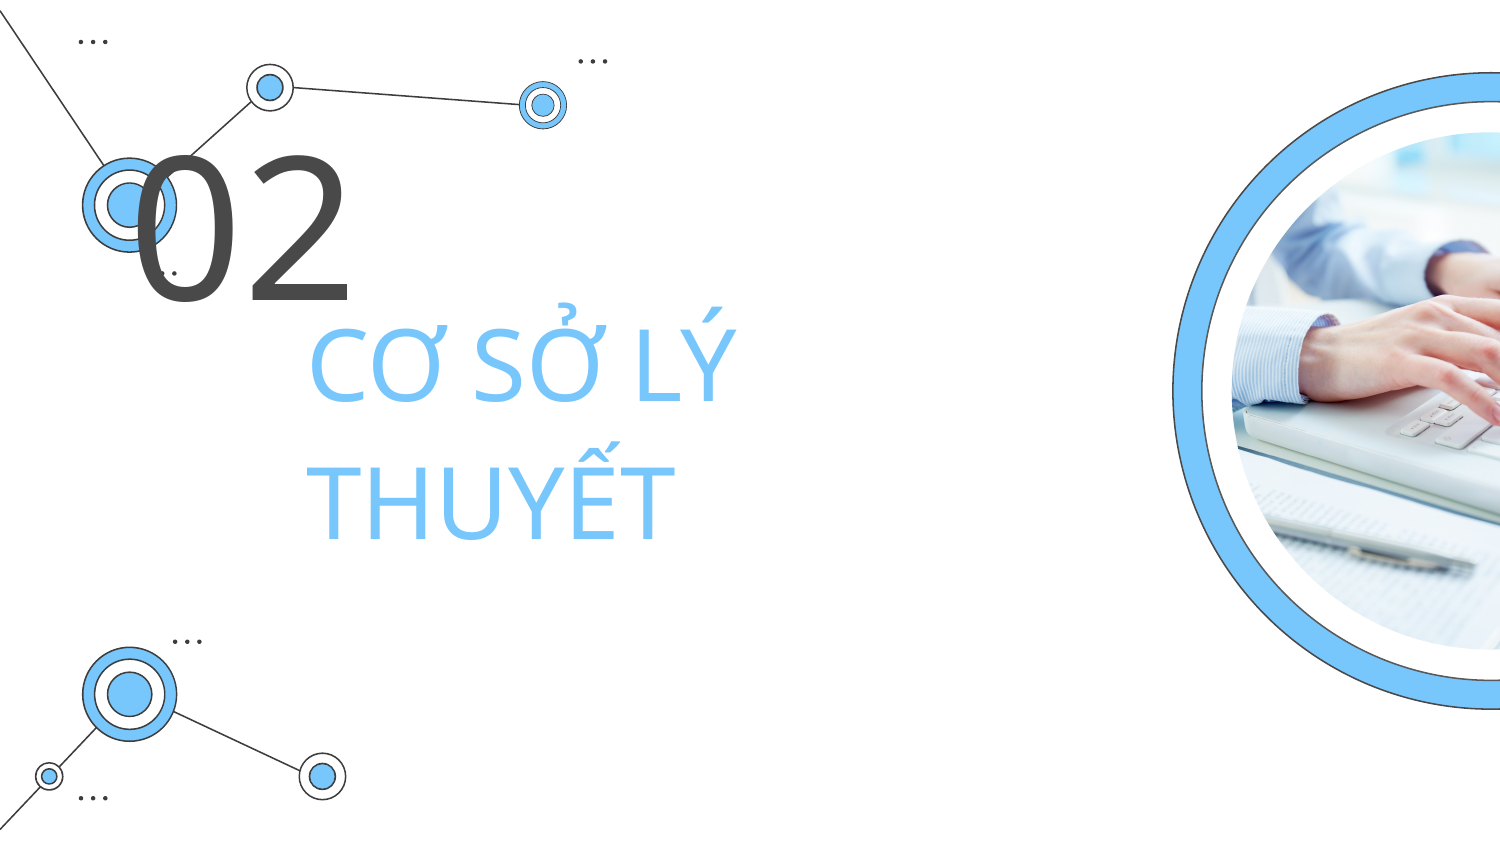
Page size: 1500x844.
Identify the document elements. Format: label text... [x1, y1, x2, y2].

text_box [1172, 72, 1500, 710]
title CƠ SỞ LÝ THUYẾT [290, 367, 1052, 476]
title 02 [0, 132, 487, 308]
picture [1231, 132, 1500, 650]
